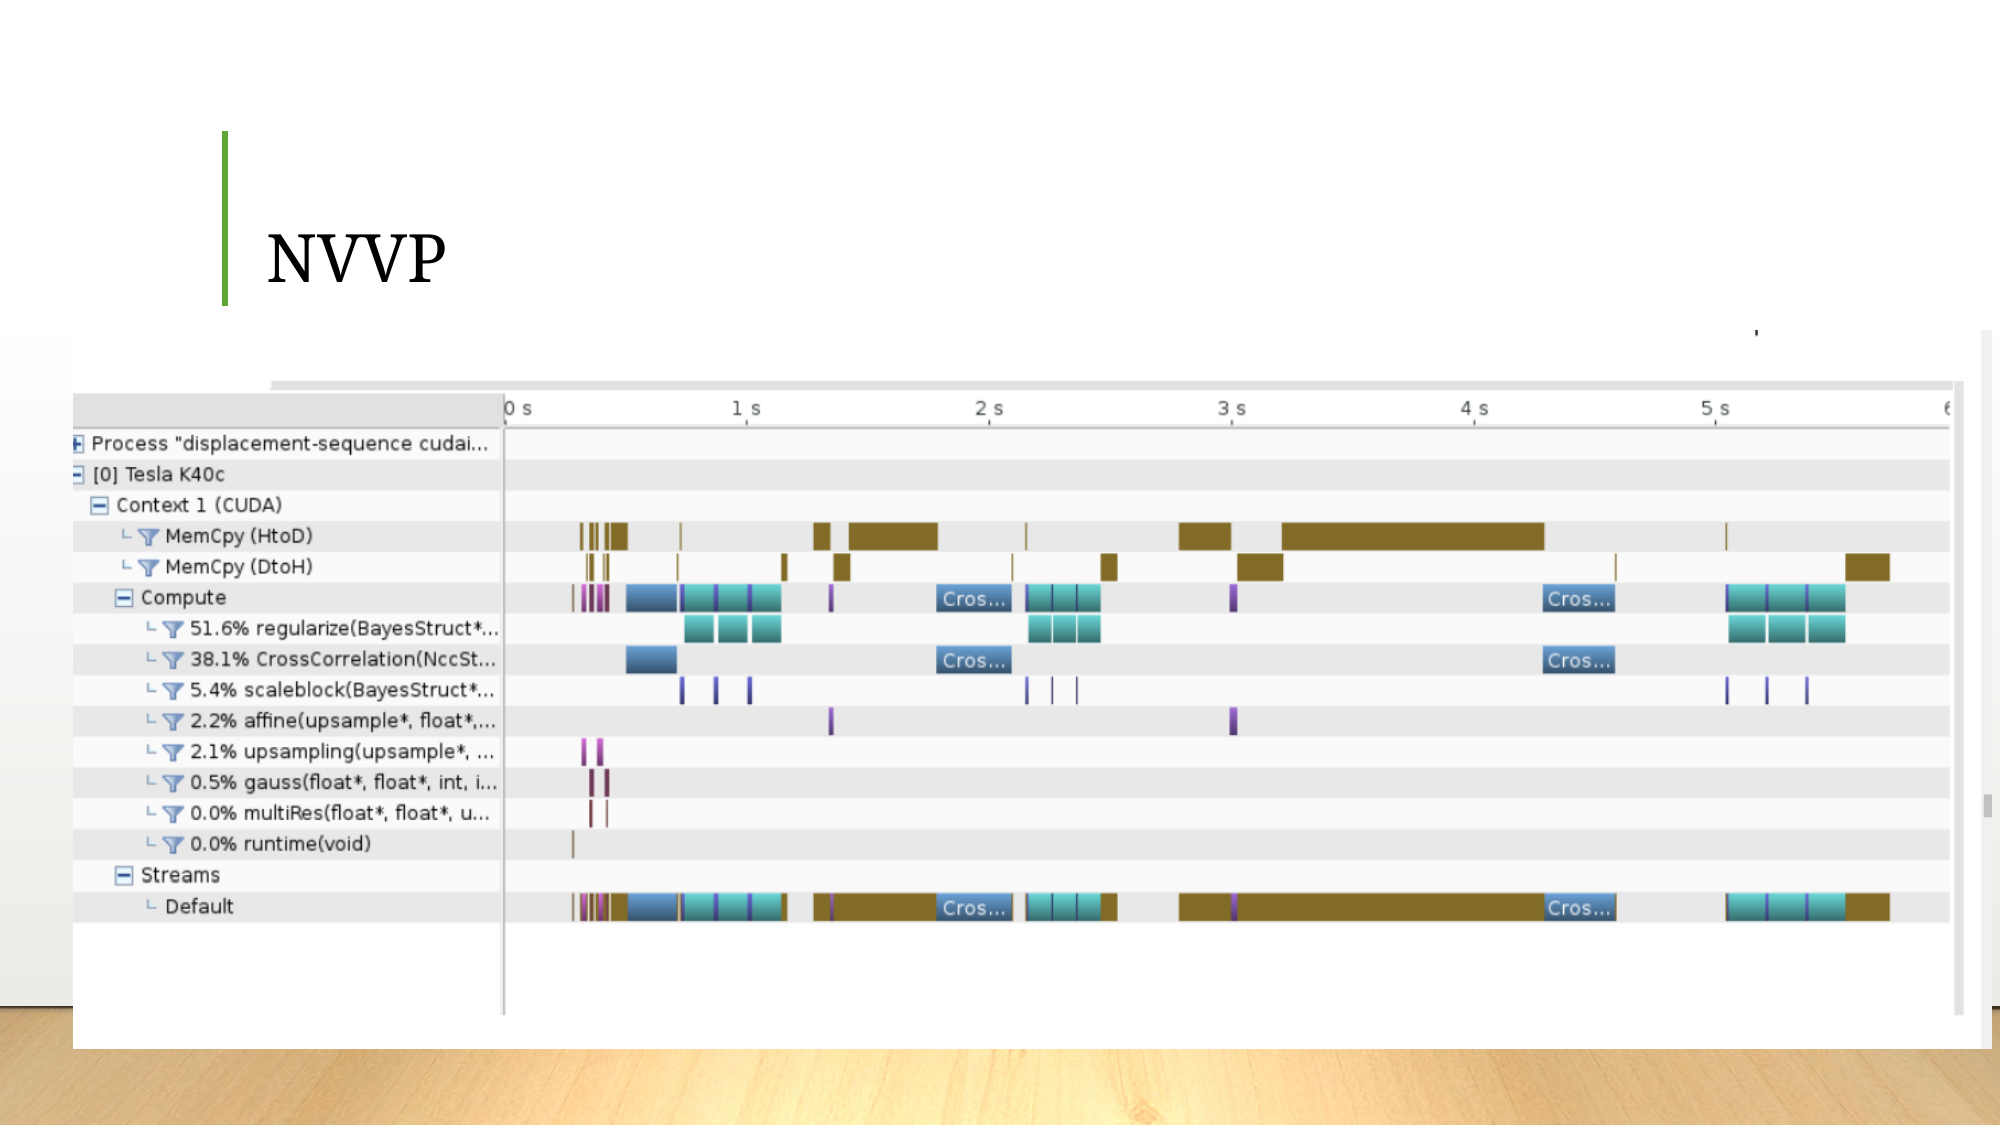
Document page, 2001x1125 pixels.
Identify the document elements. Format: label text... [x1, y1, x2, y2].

picture [0, 330, 2000, 1125]
title NVVP [251, 131, 1814, 305]
